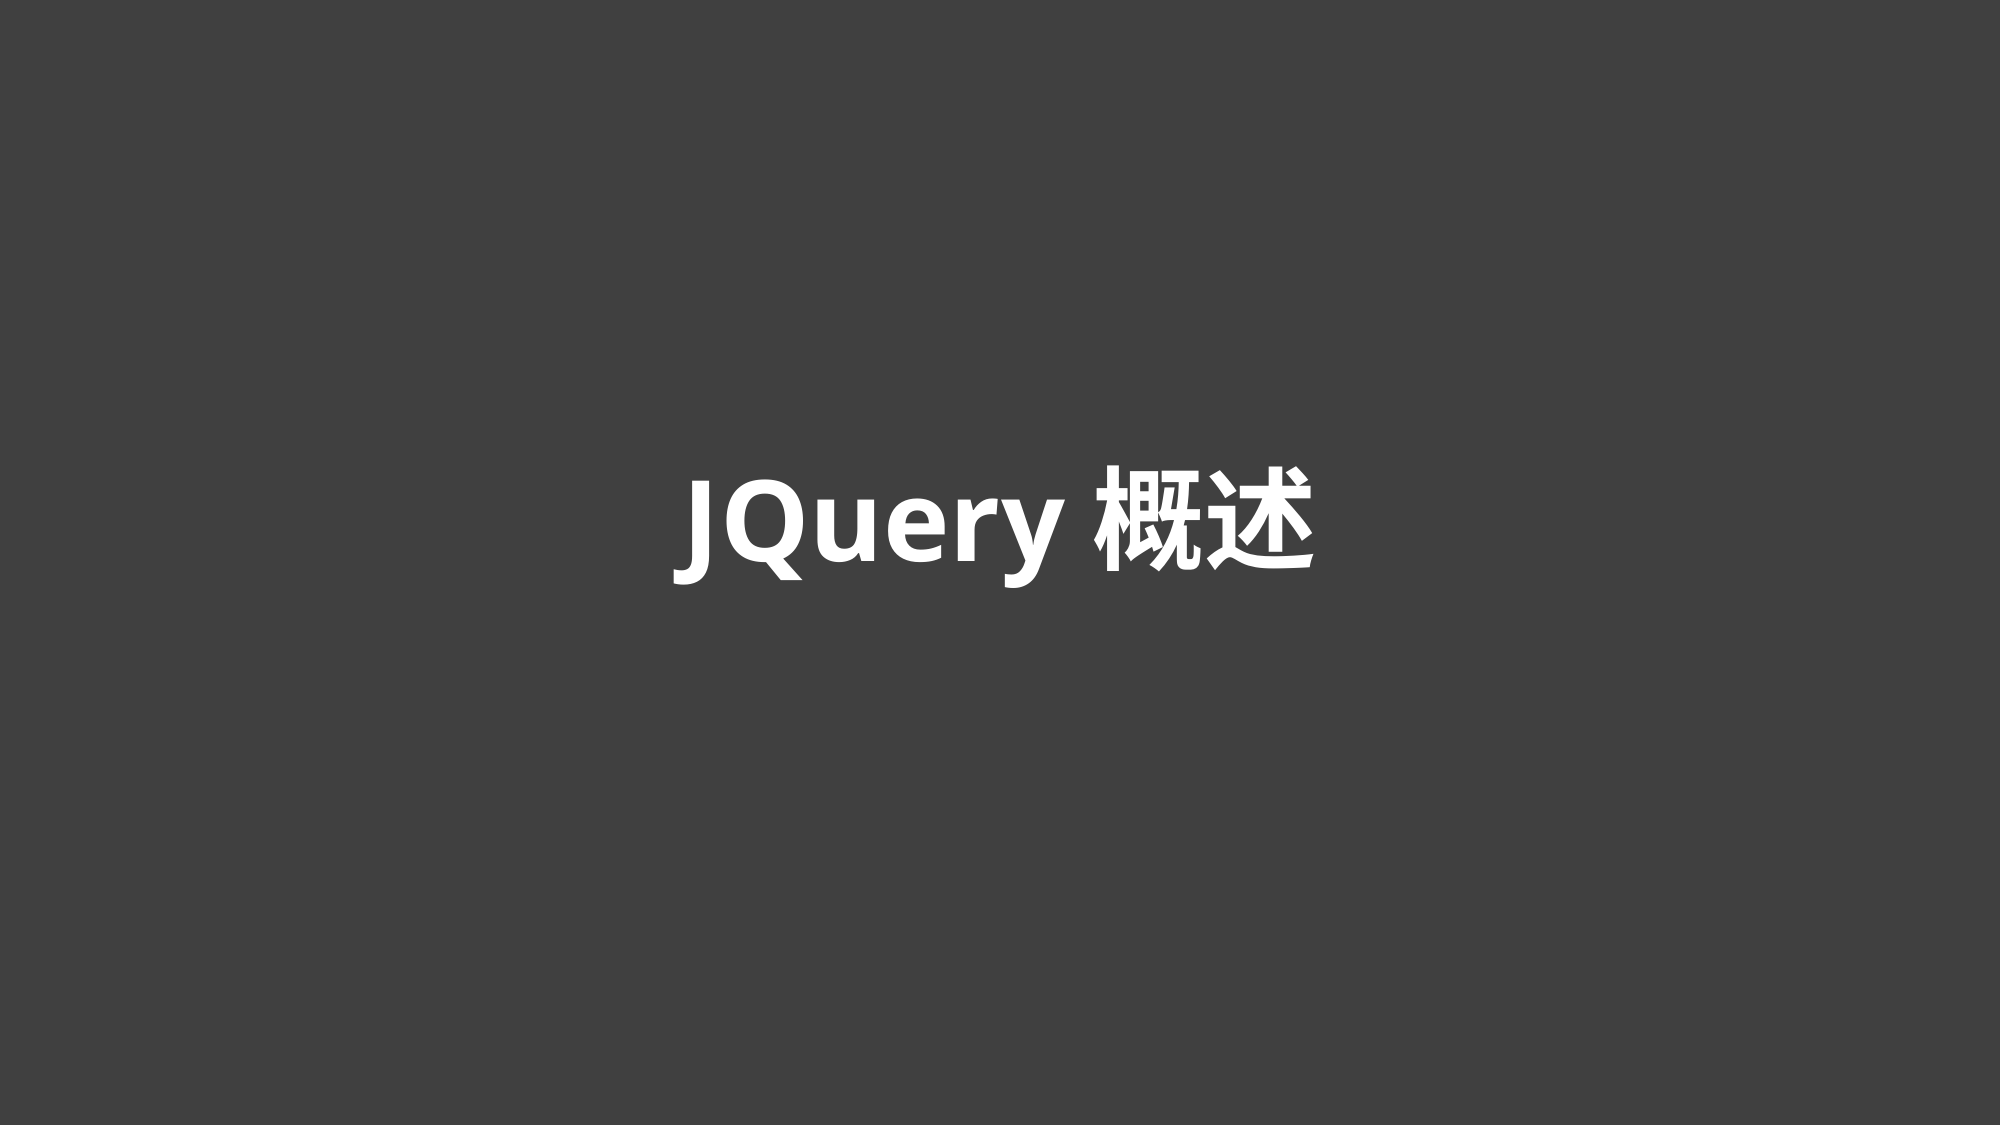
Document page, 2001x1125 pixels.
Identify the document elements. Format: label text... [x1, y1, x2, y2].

text_box JQuery概述 [13, 441, 1987, 591]
